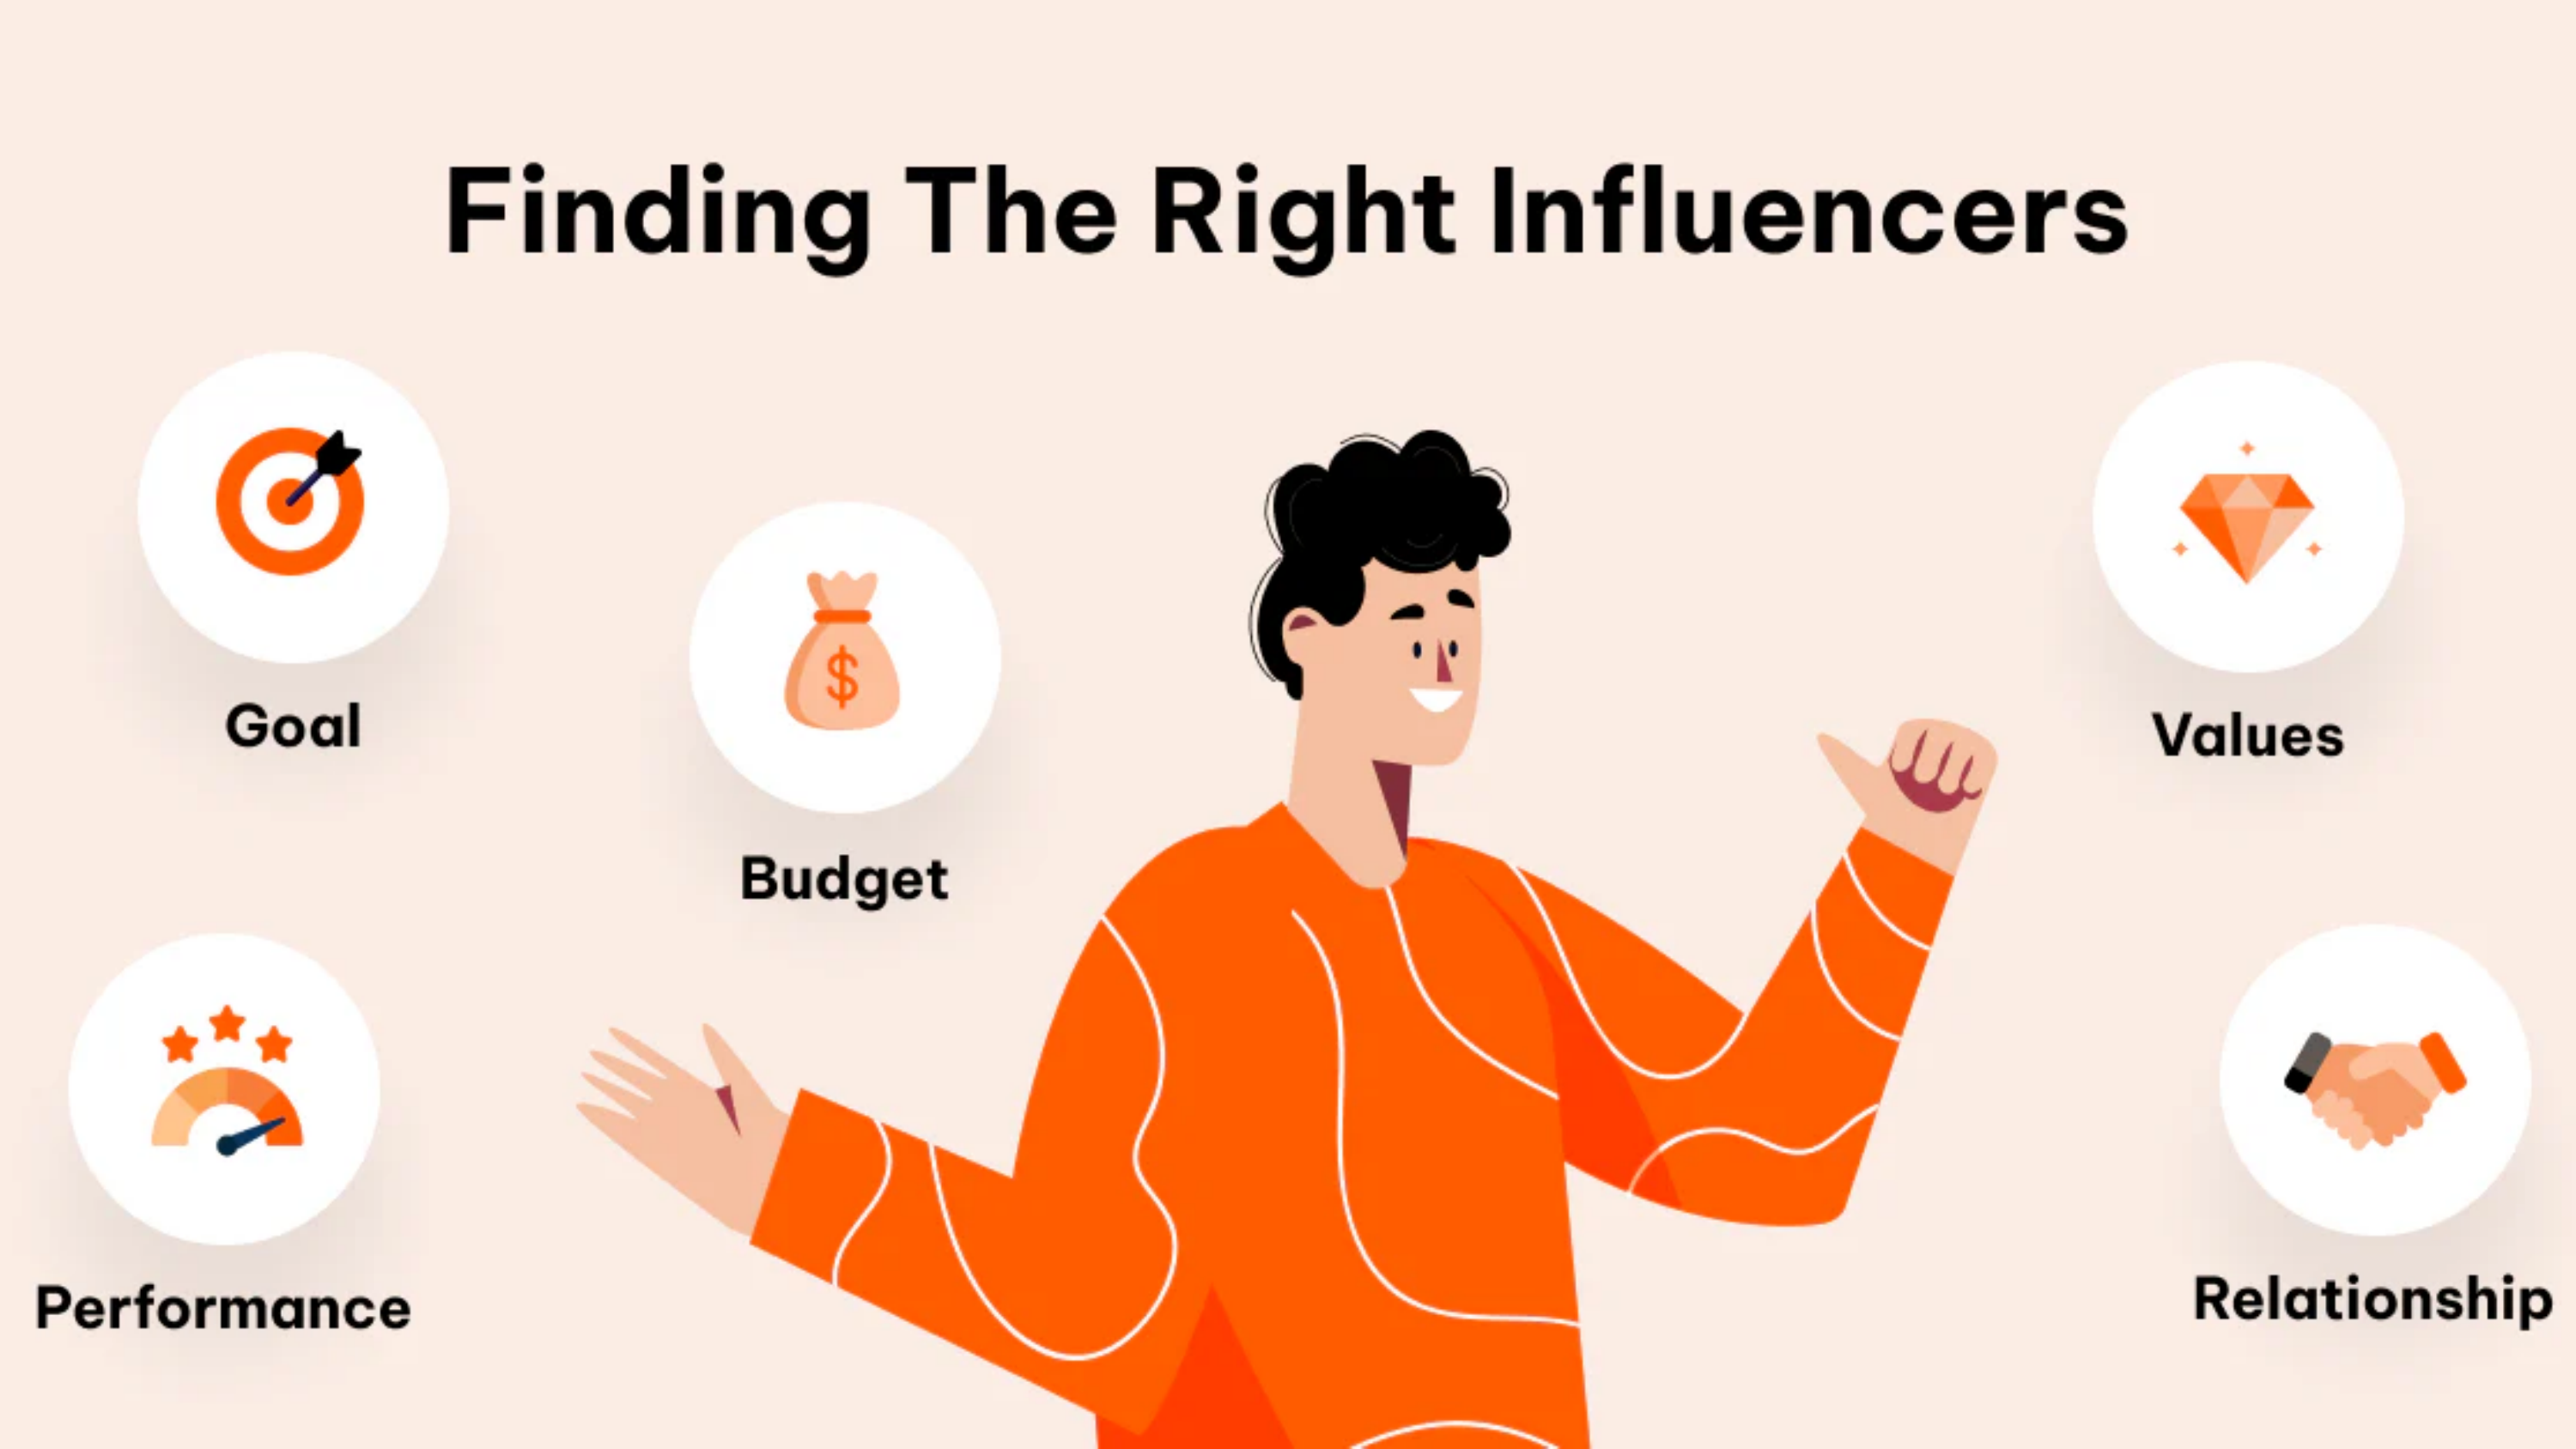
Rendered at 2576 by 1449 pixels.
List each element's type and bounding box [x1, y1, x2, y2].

text_box [0, 0, 2576, 1449]
